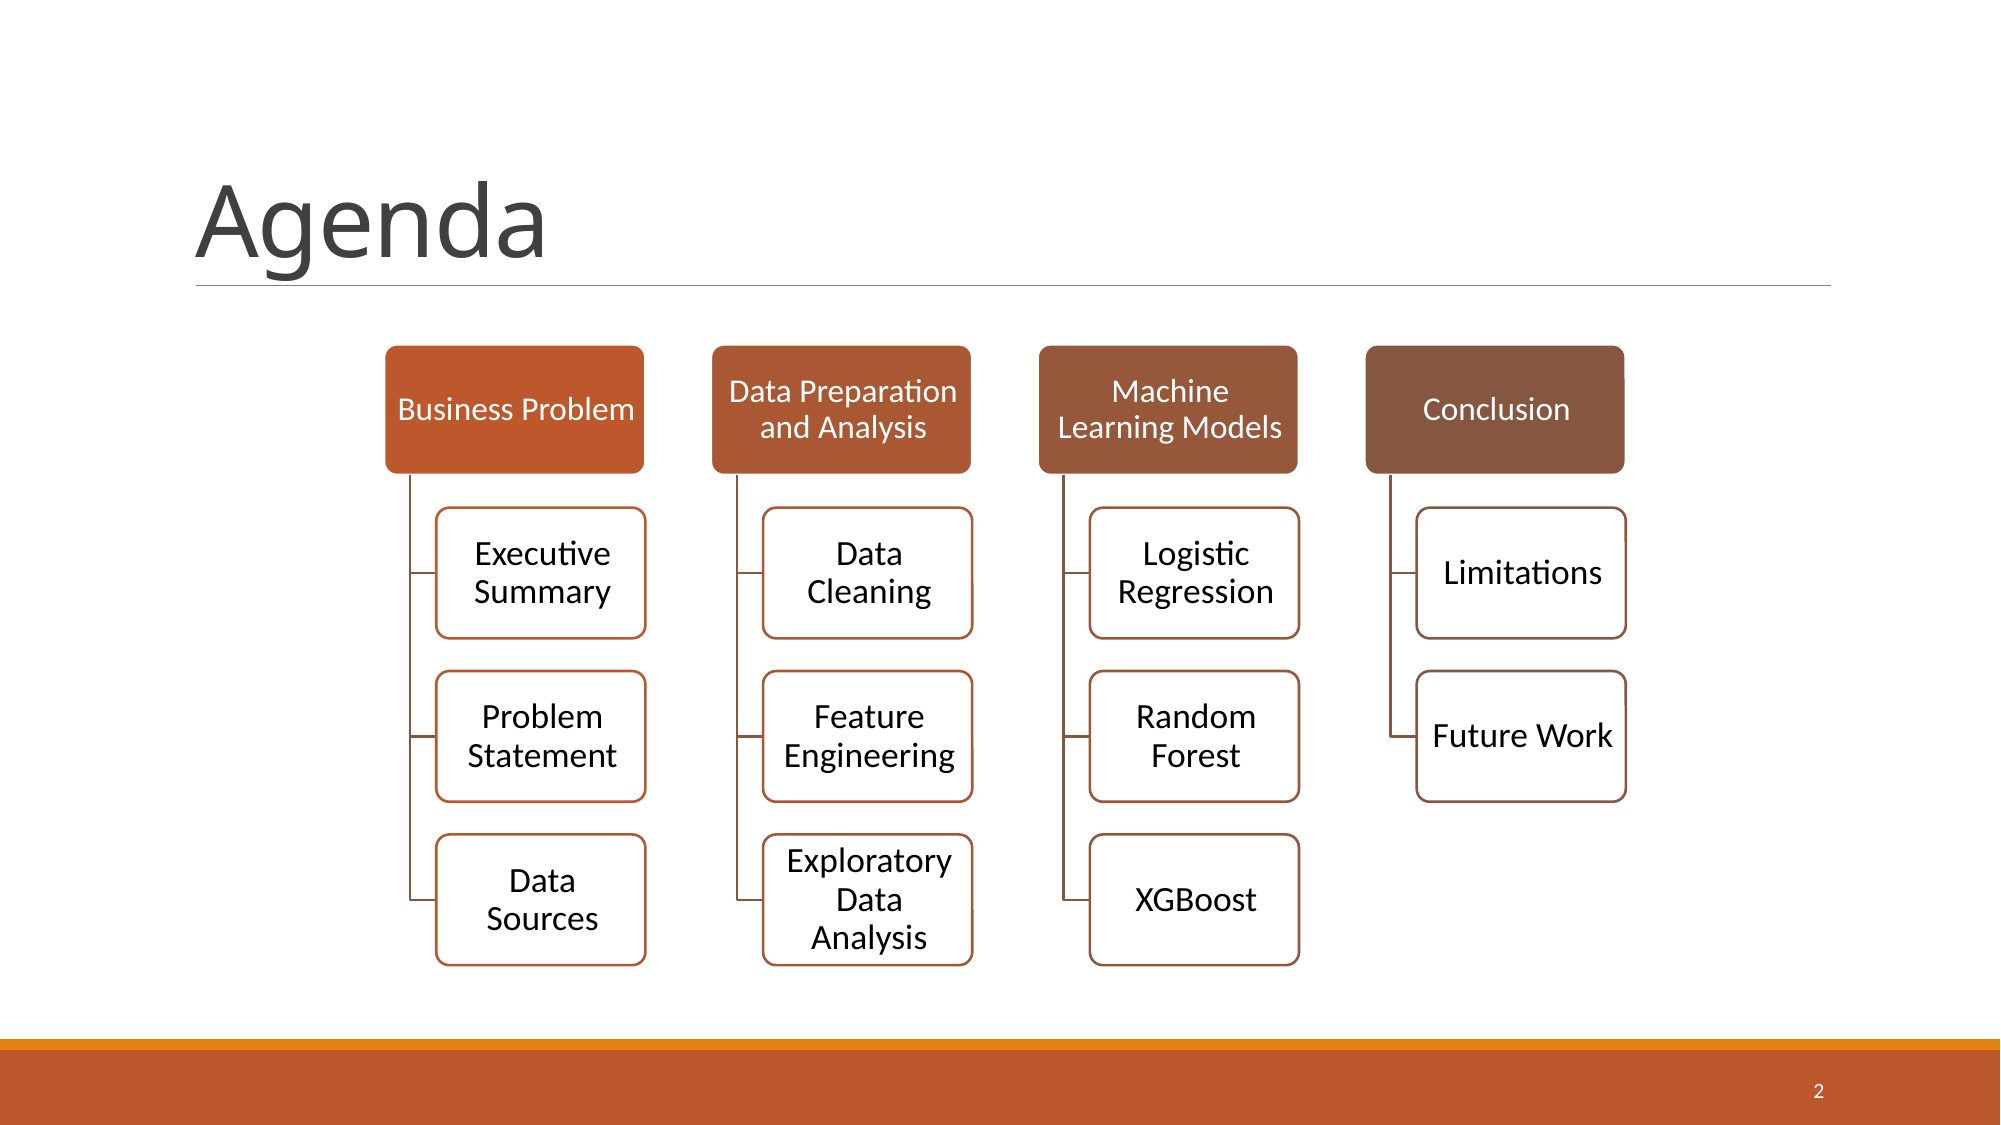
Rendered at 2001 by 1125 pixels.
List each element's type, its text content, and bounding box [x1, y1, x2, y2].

title Agenda [180, 47, 1830, 285]
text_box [179, 343, 1831, 966]
slide_number 2 [1624, 1059, 1840, 1120]
